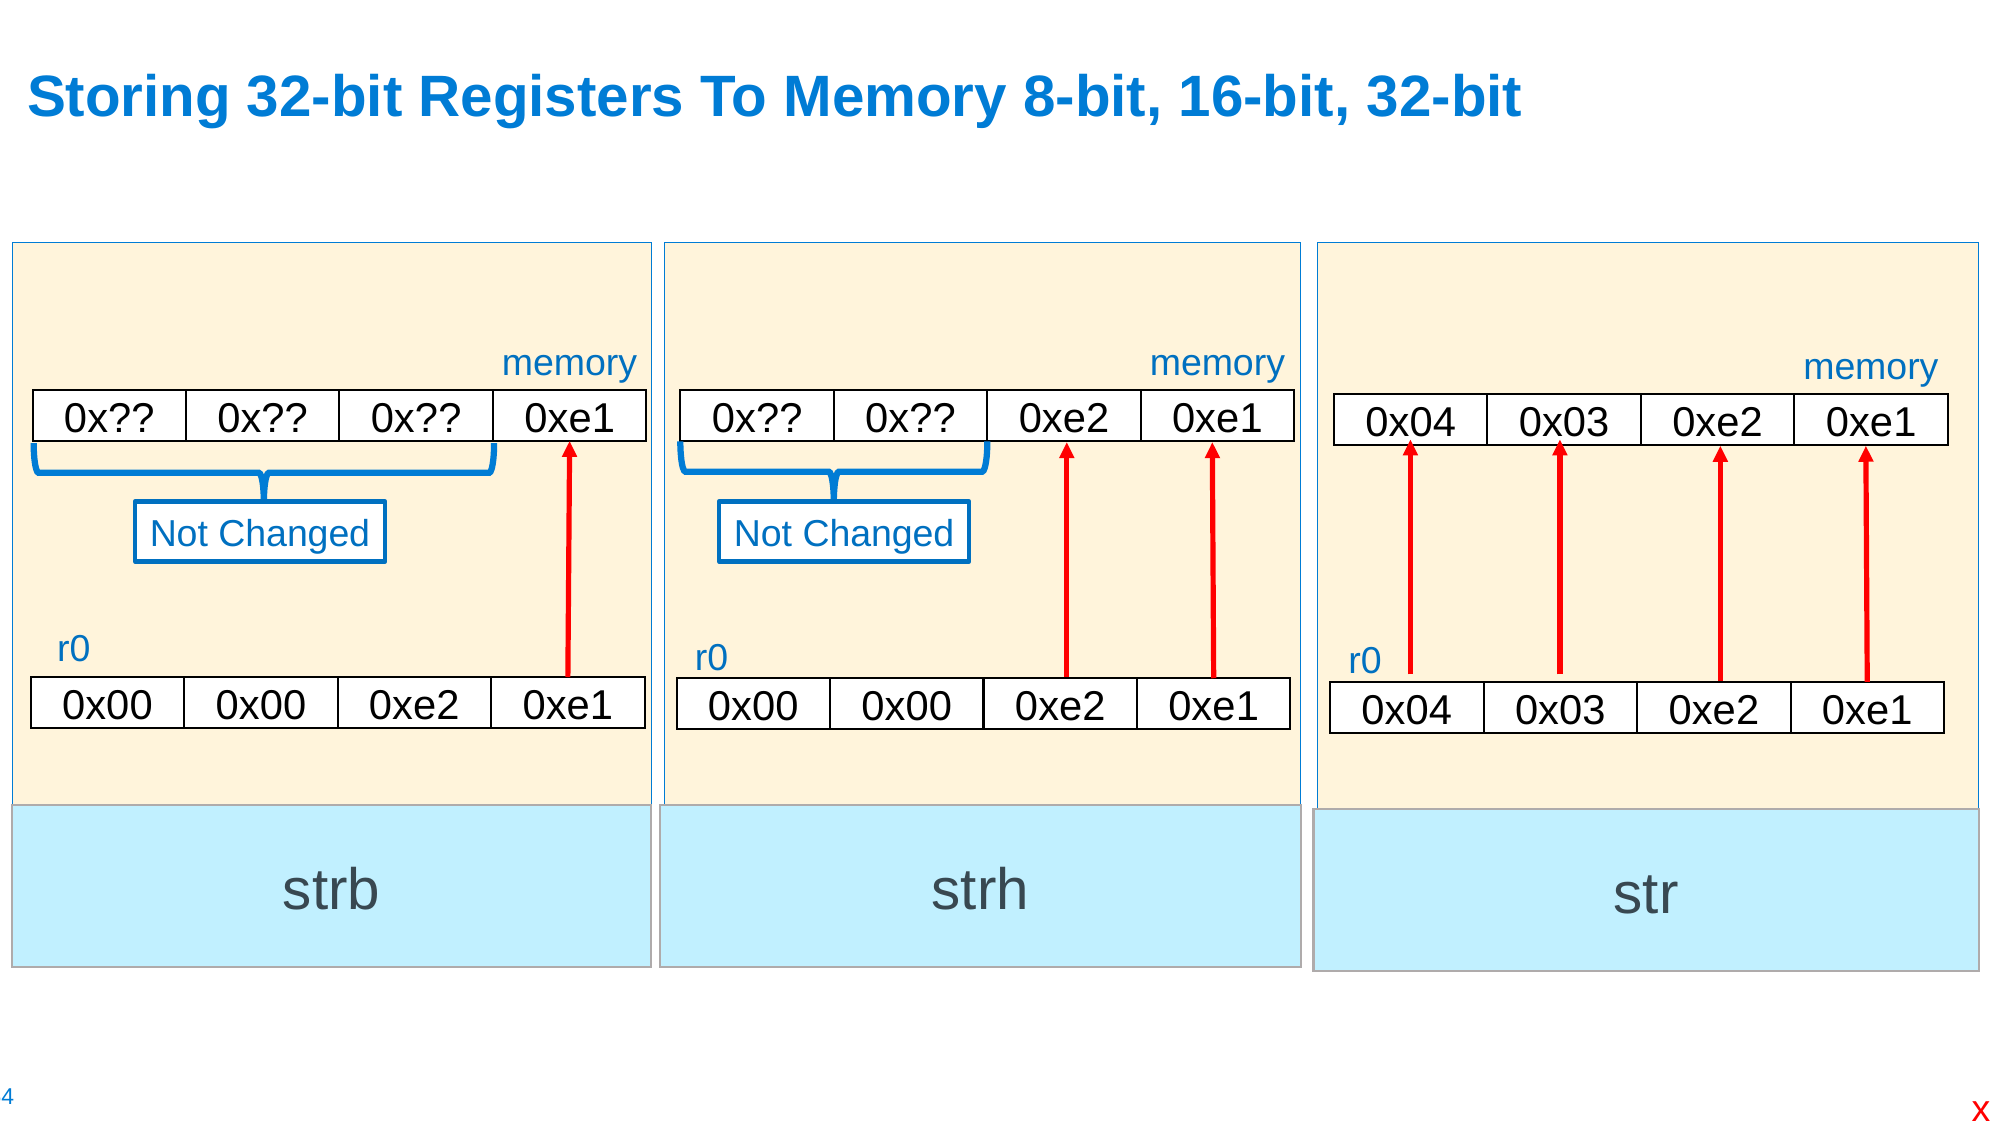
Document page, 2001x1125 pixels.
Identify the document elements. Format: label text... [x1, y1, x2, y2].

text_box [30, 676, 645, 729]
title Storing 32-bit Registers To Memory 8-bit, 16-bit, 32-bit [12, 19, 1987, 137]
text_box x [1956, 1076, 2000, 1125]
text_box strb [11, 804, 652, 968]
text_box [32, 390, 647, 442]
text_box memory [487, 330, 653, 391]
text_box [33, 443, 495, 501]
text_box Not Changed [135, 501, 386, 562]
text_box [12, 242, 652, 804]
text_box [1313, 242, 1979, 972]
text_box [659, 242, 1302, 968]
text_box r0 [42, 616, 106, 676]
